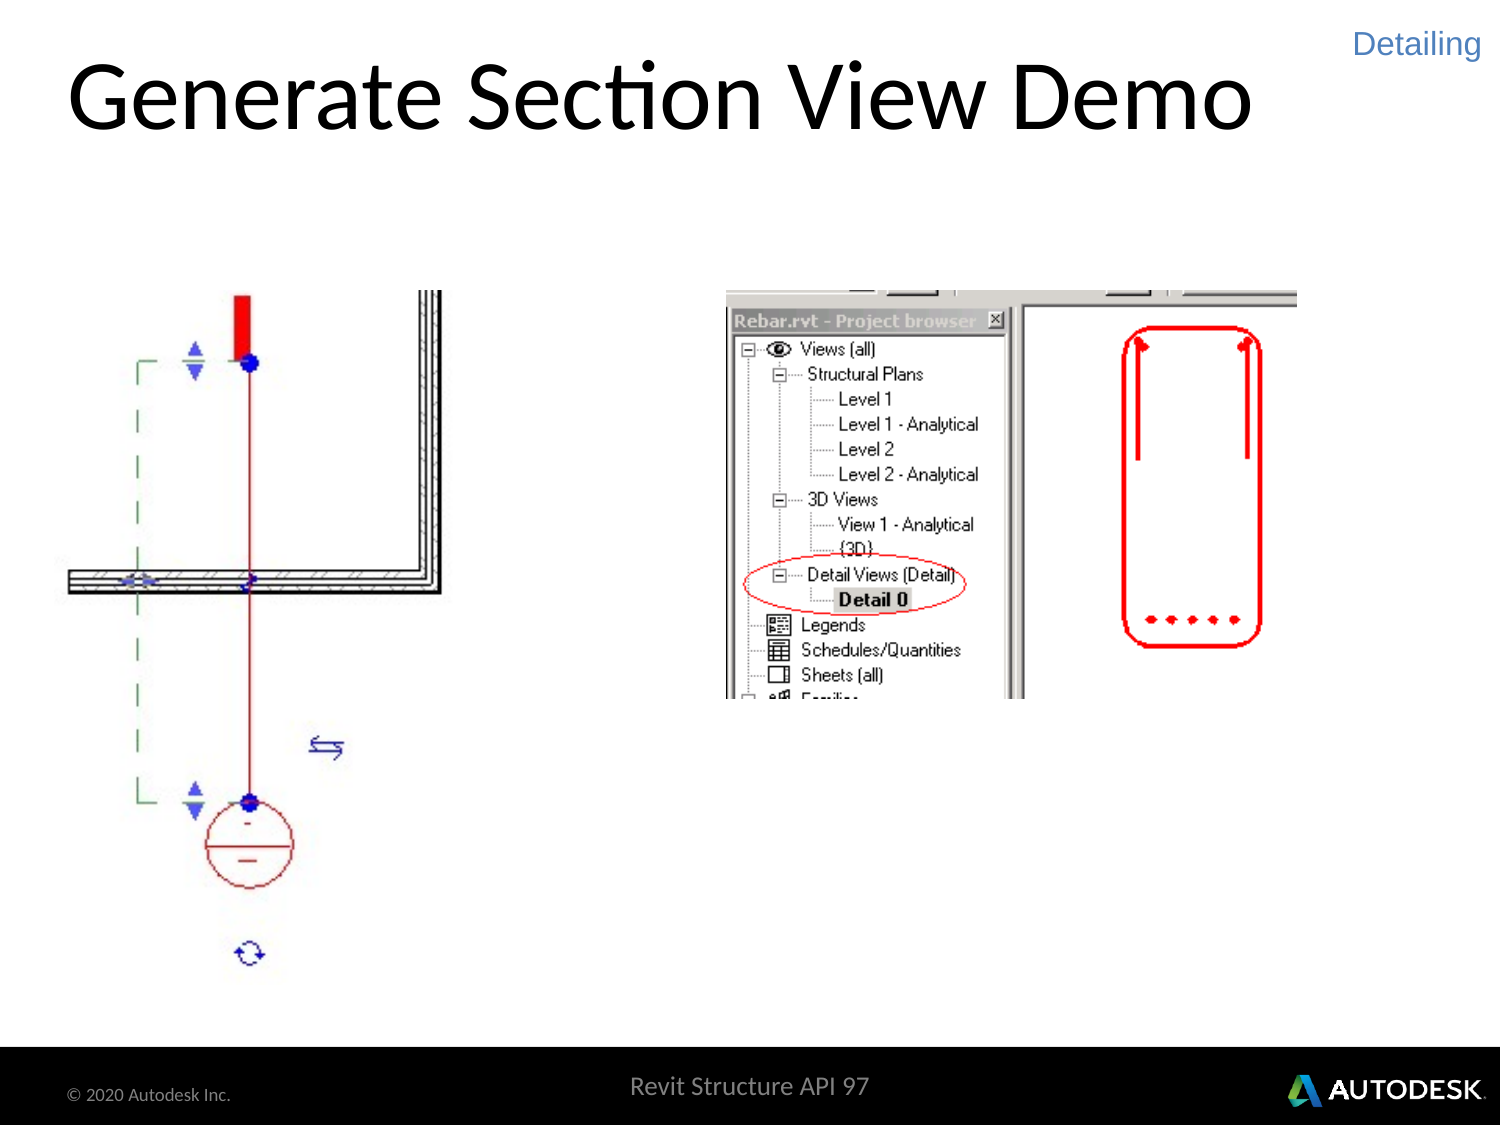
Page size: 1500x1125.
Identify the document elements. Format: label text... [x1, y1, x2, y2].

title Generate Section View Demo [52, 22, 1500, 210]
picture [725, 290, 1297, 699]
text_box Detailing [1151, 22, 1483, 63]
picture [0, 1046, 1500, 1125]
picture [54, 290, 467, 986]
